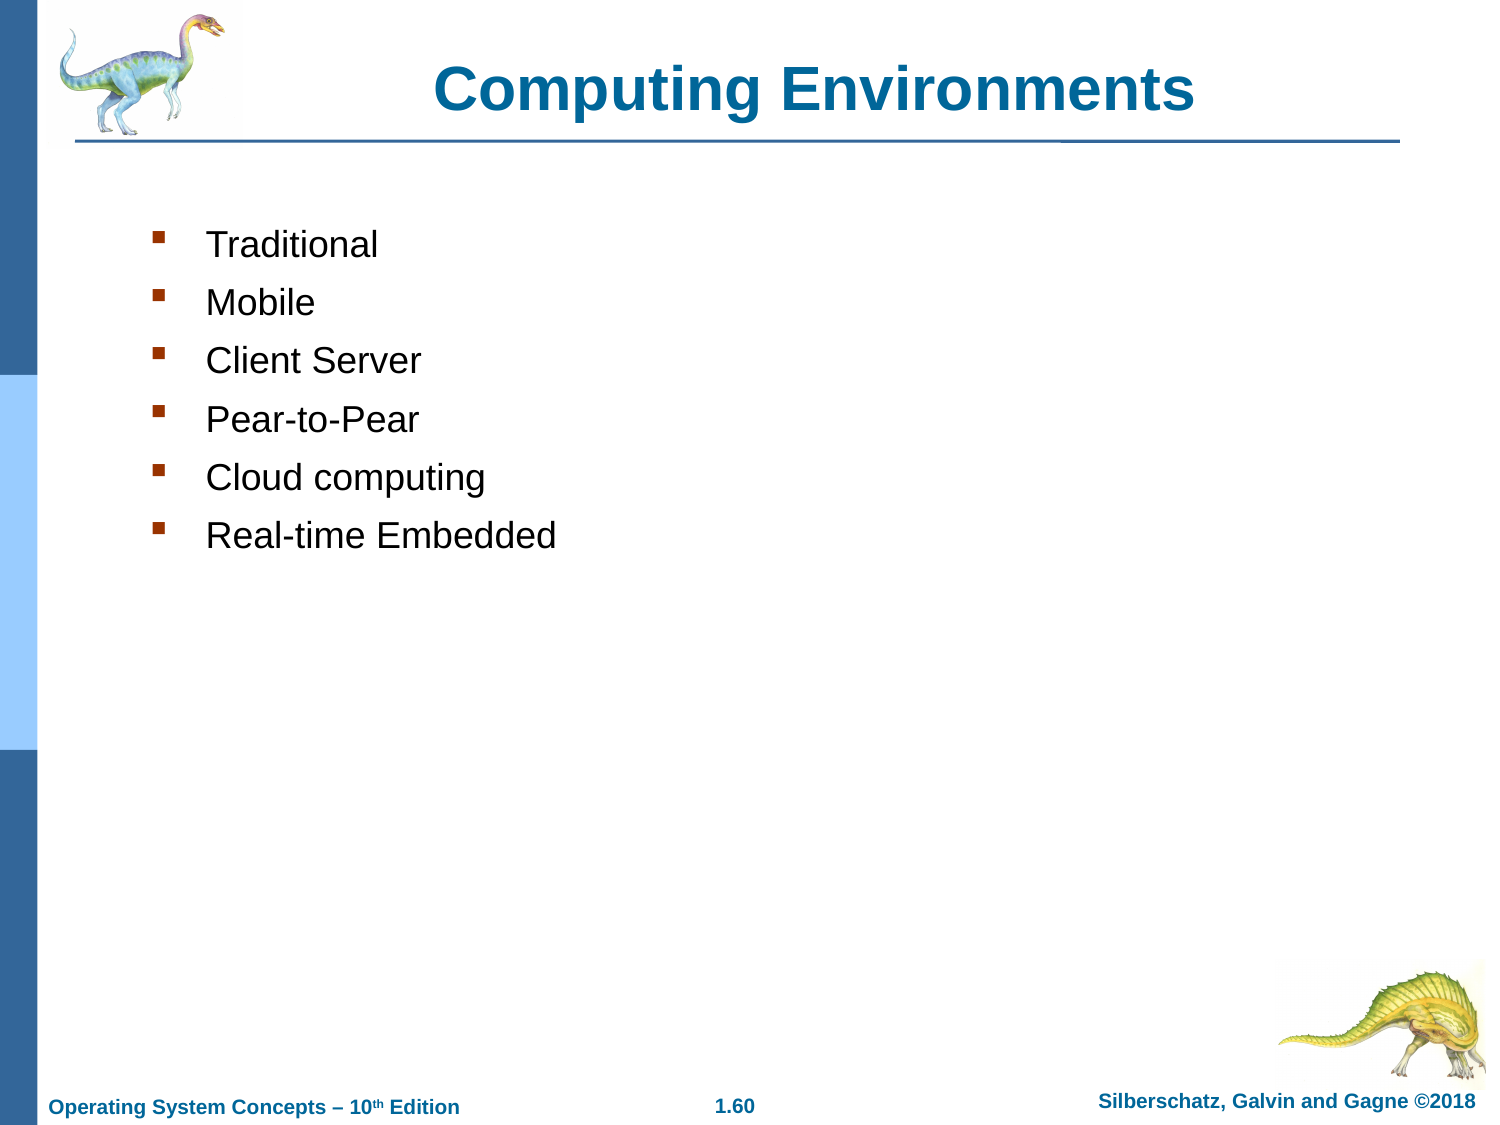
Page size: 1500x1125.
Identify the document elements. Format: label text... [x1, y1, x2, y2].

list Traditional Mobile Client Server Pear-to-Pear Cloud computing Real-time Embedded [134, 212, 1202, 893]
picture [46, 0, 243, 149]
title Computing Environments [157, 28, 1473, 131]
picture [1275, 959, 1486, 1090]
